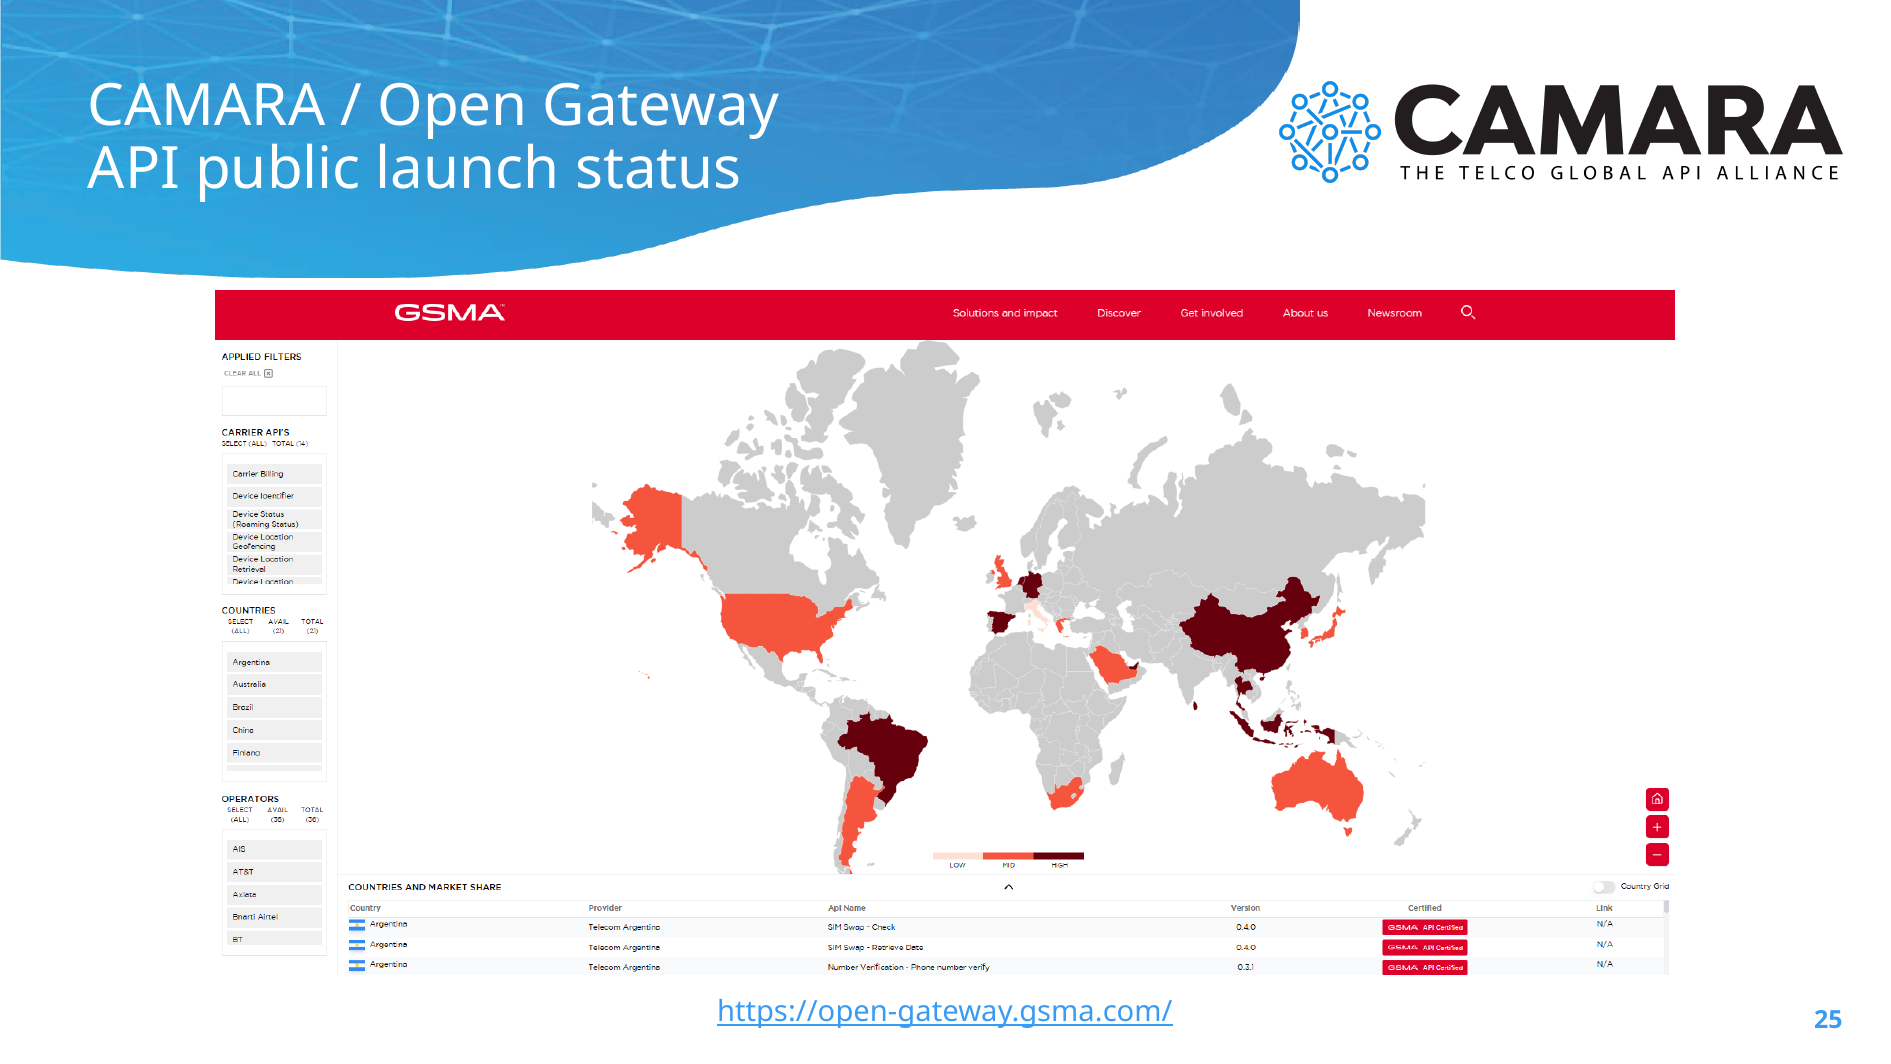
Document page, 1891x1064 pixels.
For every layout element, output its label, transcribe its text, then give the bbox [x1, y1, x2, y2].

picture [0, 0, 1300, 278]
text_box https://open-gateway.gsma.com/ [379, 992, 1511, 1034]
title CAMARA / Open Gateway API public launch status [72, 67, 1869, 197]
picture [214, 289, 1676, 975]
